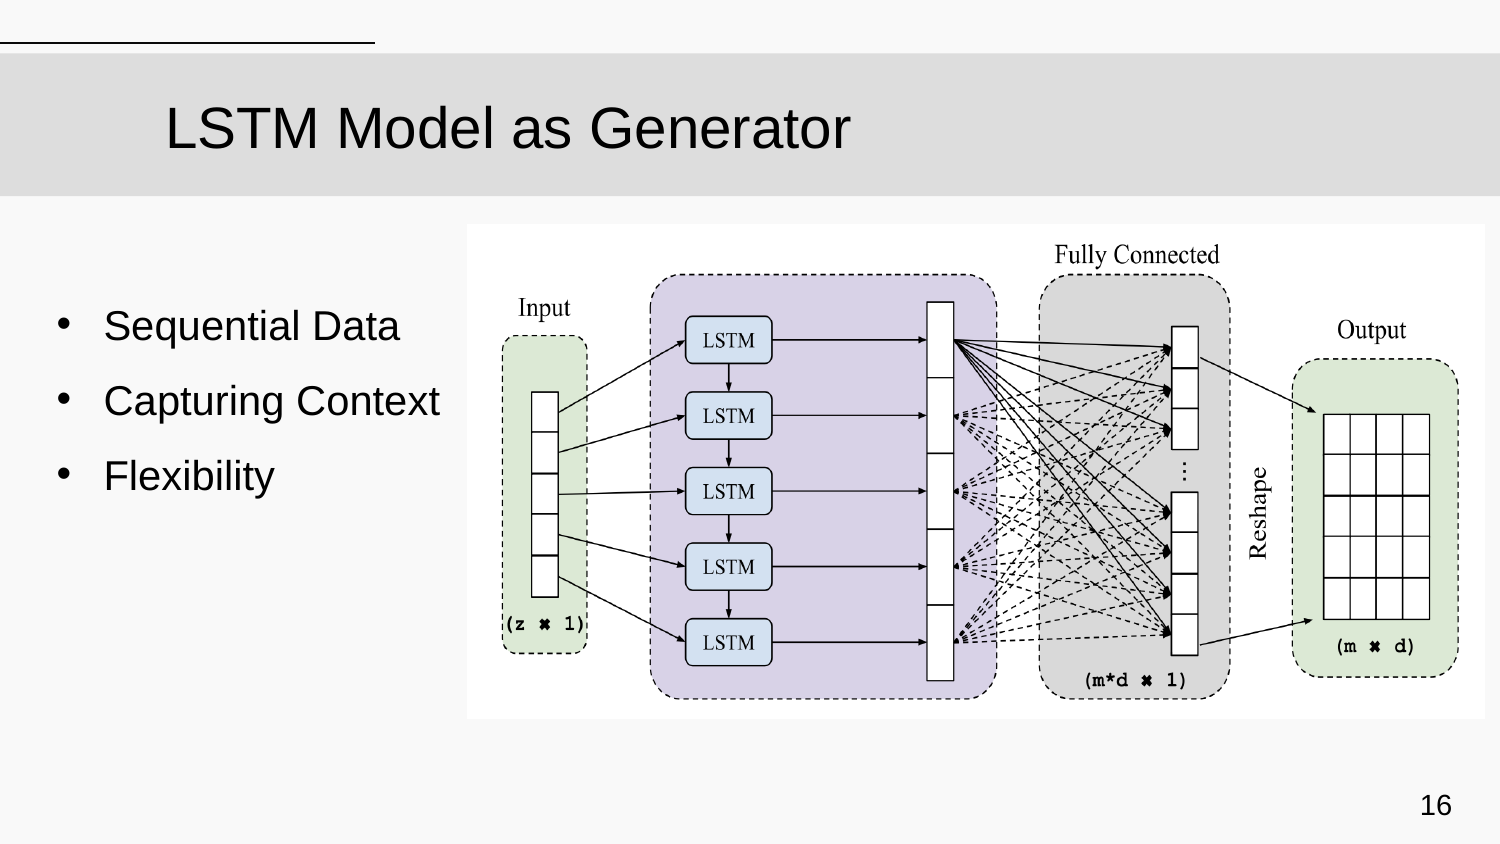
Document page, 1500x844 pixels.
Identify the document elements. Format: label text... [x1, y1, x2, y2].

picture [466, 224, 1486, 720]
text_box Sequential Data Capturing Context Flexibility [41, 266, 461, 506]
text_box 16 [1405, 778, 1468, 829]
text_box LSTM Model as Generator [0, 53, 1500, 197]
